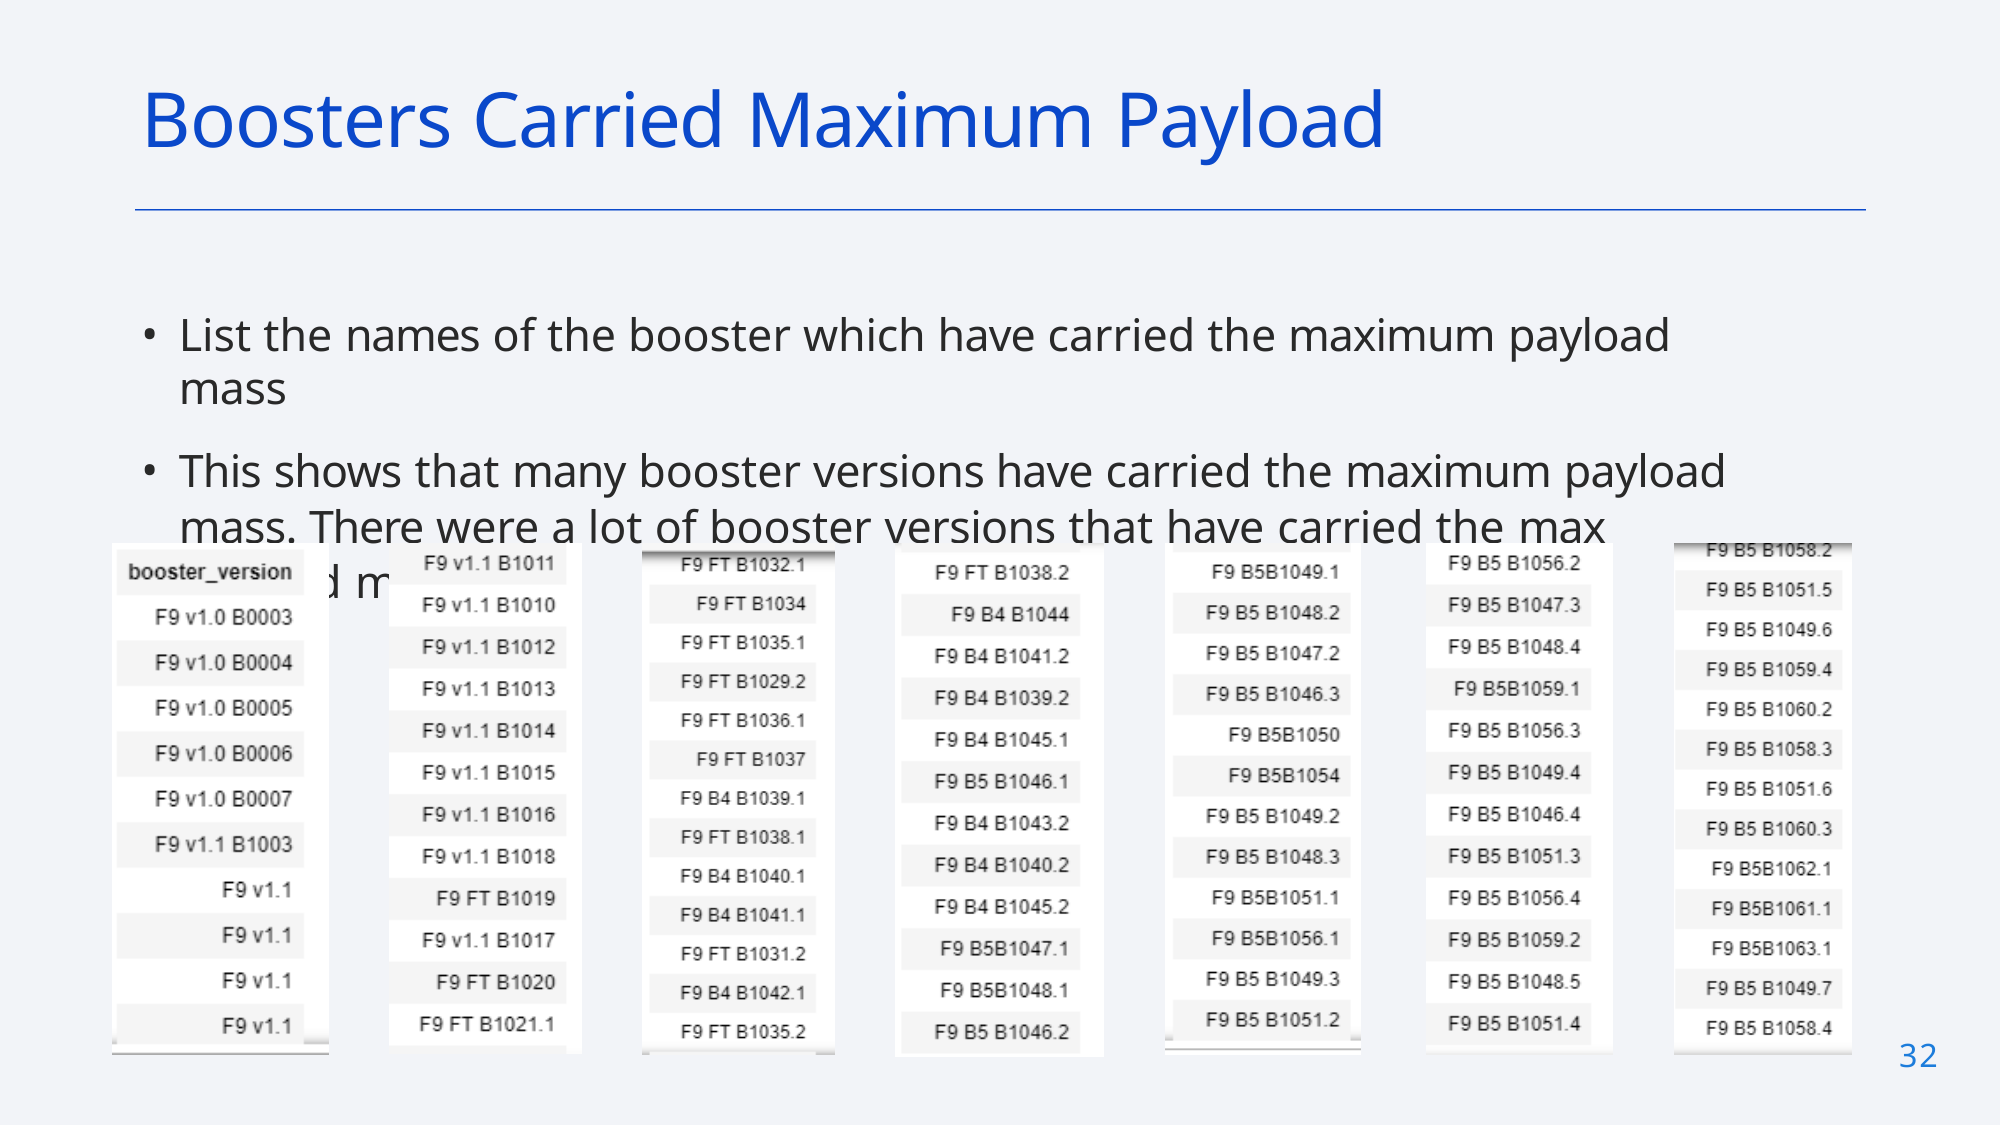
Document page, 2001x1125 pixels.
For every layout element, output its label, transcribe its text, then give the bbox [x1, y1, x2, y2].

picture [0, 0, 2000, 1125]
text_box 32 [1897, 1032, 1942, 1075]
title Boosters Carried Maximum Payload [139, 68, 1861, 260]
text_box List the names of the booster which have carried the maximum payload mass This shows that many booster versions have carried the maximum payload mass. There were a lot of booster versions that have carried the max payload mass [139, 275, 1756, 543]
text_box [112, 543, 1852, 1057]
